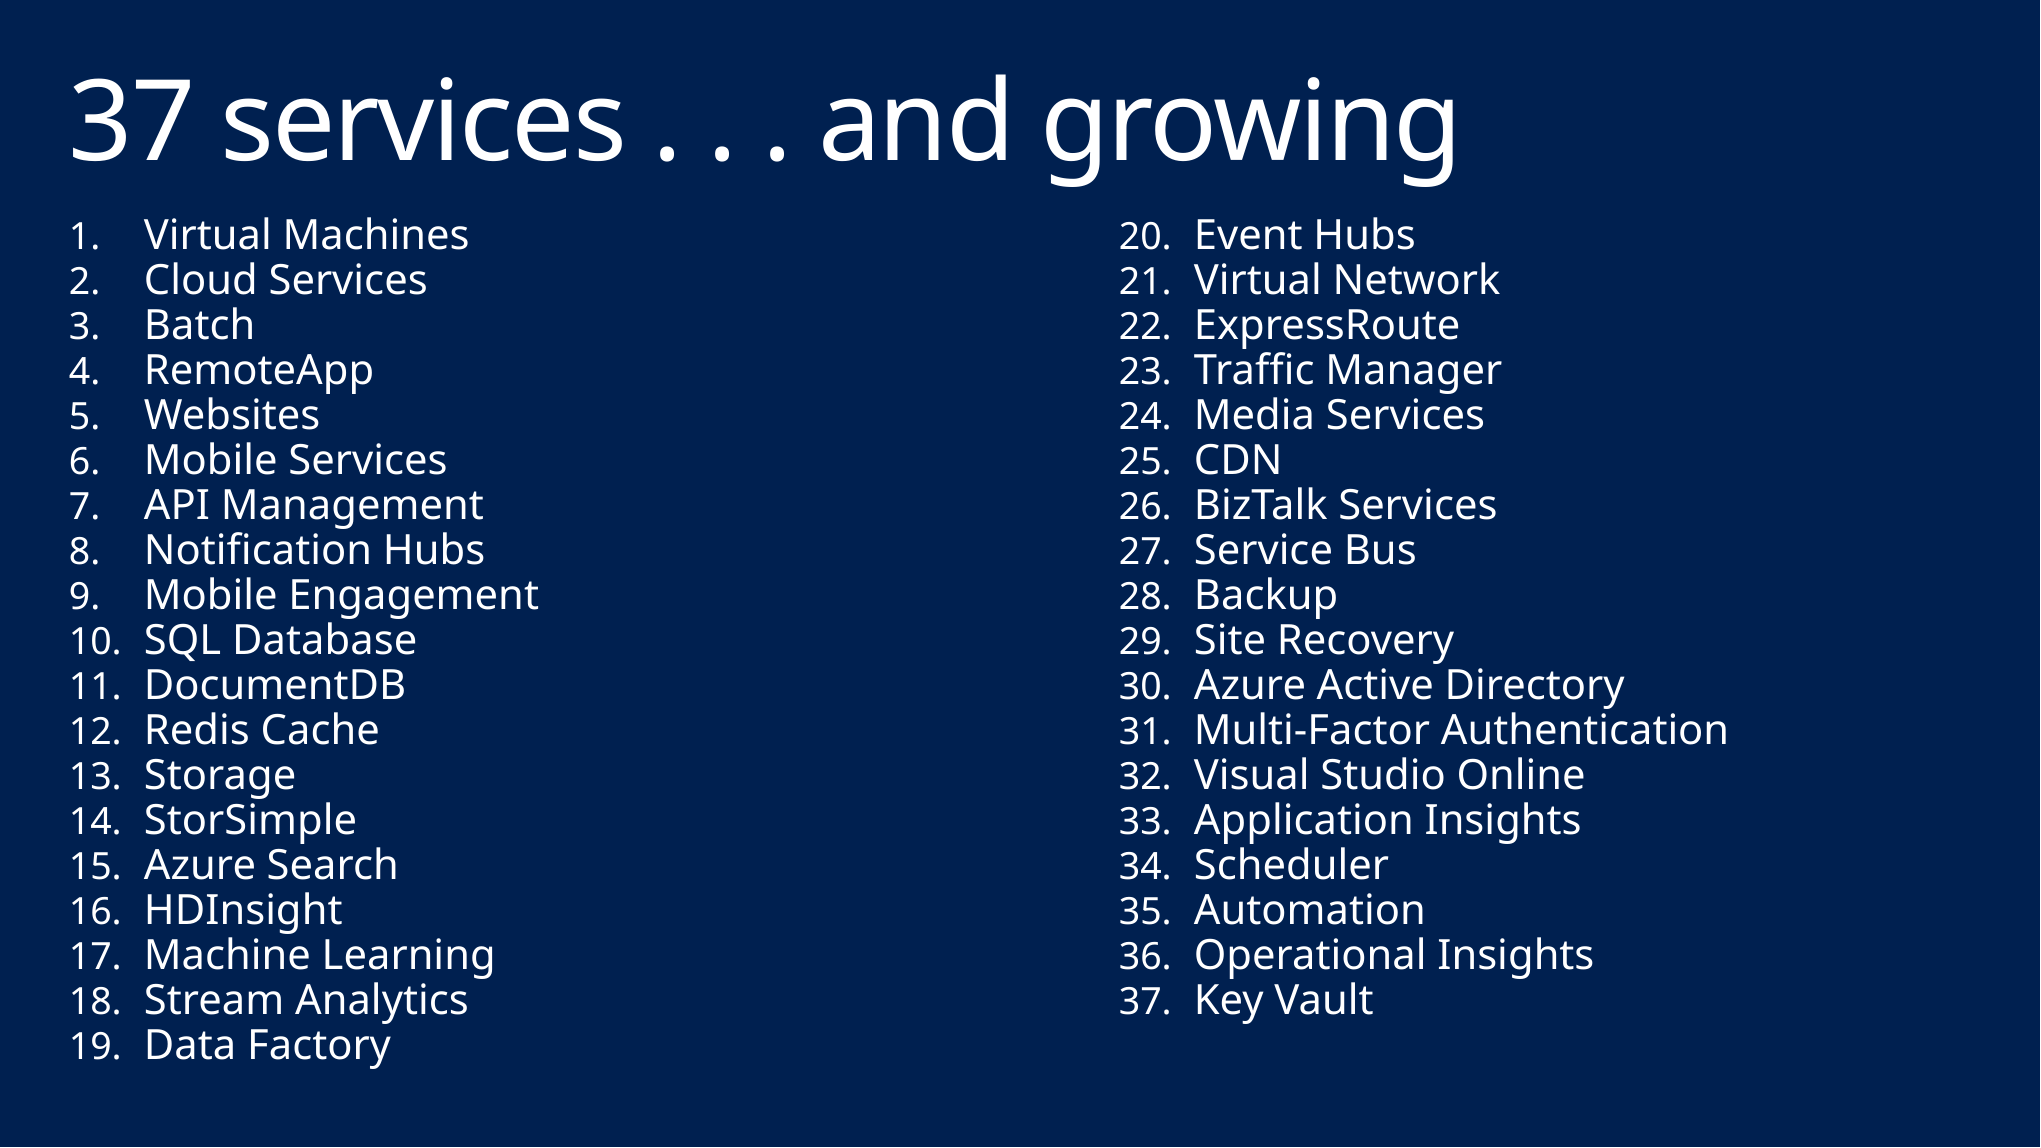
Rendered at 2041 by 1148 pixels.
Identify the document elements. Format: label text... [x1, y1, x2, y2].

list Event Hubs Virtual Network ExpressRoute Traffic Manager Media Services CDN BizTalk Services Service Bus Backup Site Recovery Azure Active Directory Multi-Factor Authentication Visual Studio Online Application Insights Scheduler Automation Operational Insights Key Vault [1095, 198, 1996, 1093]
list Virtual Machines Cloud Services Batch RemoteApp Websites Mobile Services API Management Notification Hubs Mobile Engagement SQL Database DocumentDB Redis Cache Storage StorSimple Azure Search HDInsight Machine Learning Stream Analytics Data Factory [45, 198, 946, 1094]
title 37 services . . . and growing [45, 48, 1996, 199]
